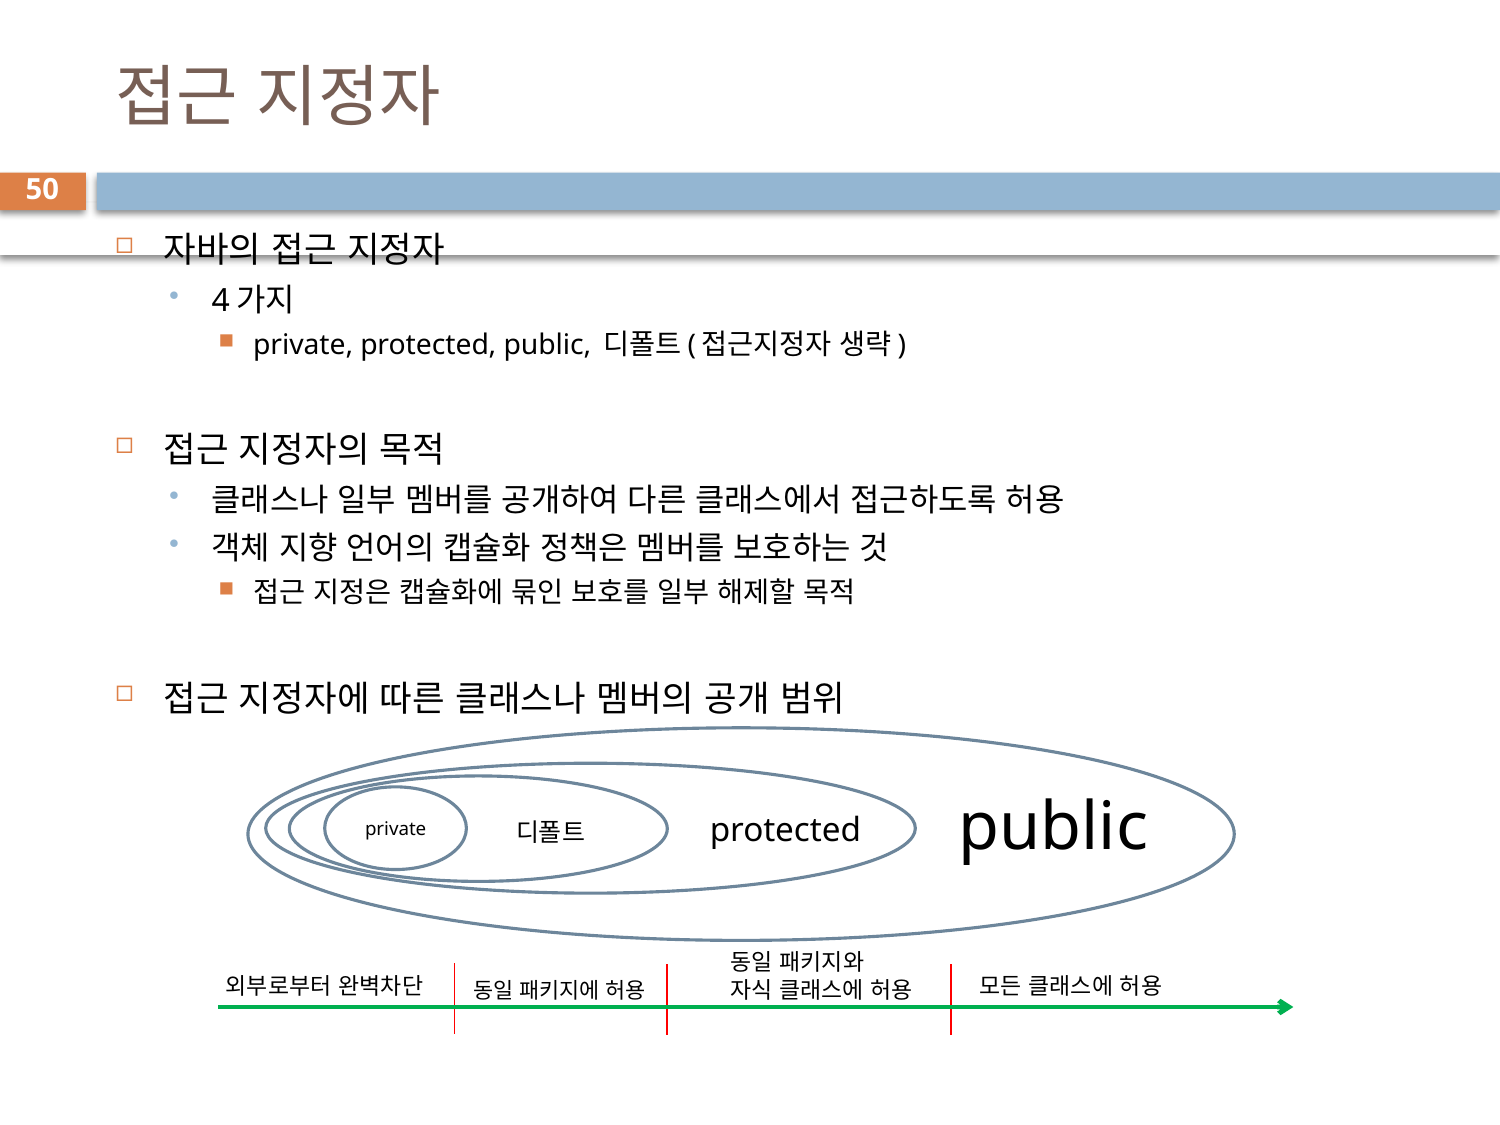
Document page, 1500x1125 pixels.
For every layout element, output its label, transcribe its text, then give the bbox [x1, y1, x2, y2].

text_box 외부로부터 완벽차단 [210, 964, 439, 1007]
text_box 동일 패키지에 허용 [458, 968, 661, 1005]
text_box 모든 클래스에 허용 [964, 964, 1178, 1005]
text_box [246, 726, 1236, 942]
text_box public [944, 775, 1164, 871]
text_box 동일 패키지와 자식 클래스에 허용 [715, 940, 929, 1005]
title 접근 지정자 [100, 37, 1438, 149]
list 자바의 접근 지정자 4가지 private, protected, public, 디폴트(접근지정자 생략) 접근 지정자의 목적 클래스나 일부 멤버를 공개하여 다른 클래스에서 접근하도록 허용 객체 지향 언어의 캡슐화 정책은 멤버를 보호하는 것 접근 지정은 캡슐화에 묶인 보호를 일부 해제할 목적 접근 지정자에 따른 클래스나 멤버의 공개 범위 [100, 219, 1438, 728]
slide_number 50 [0, 170, 87, 211]
